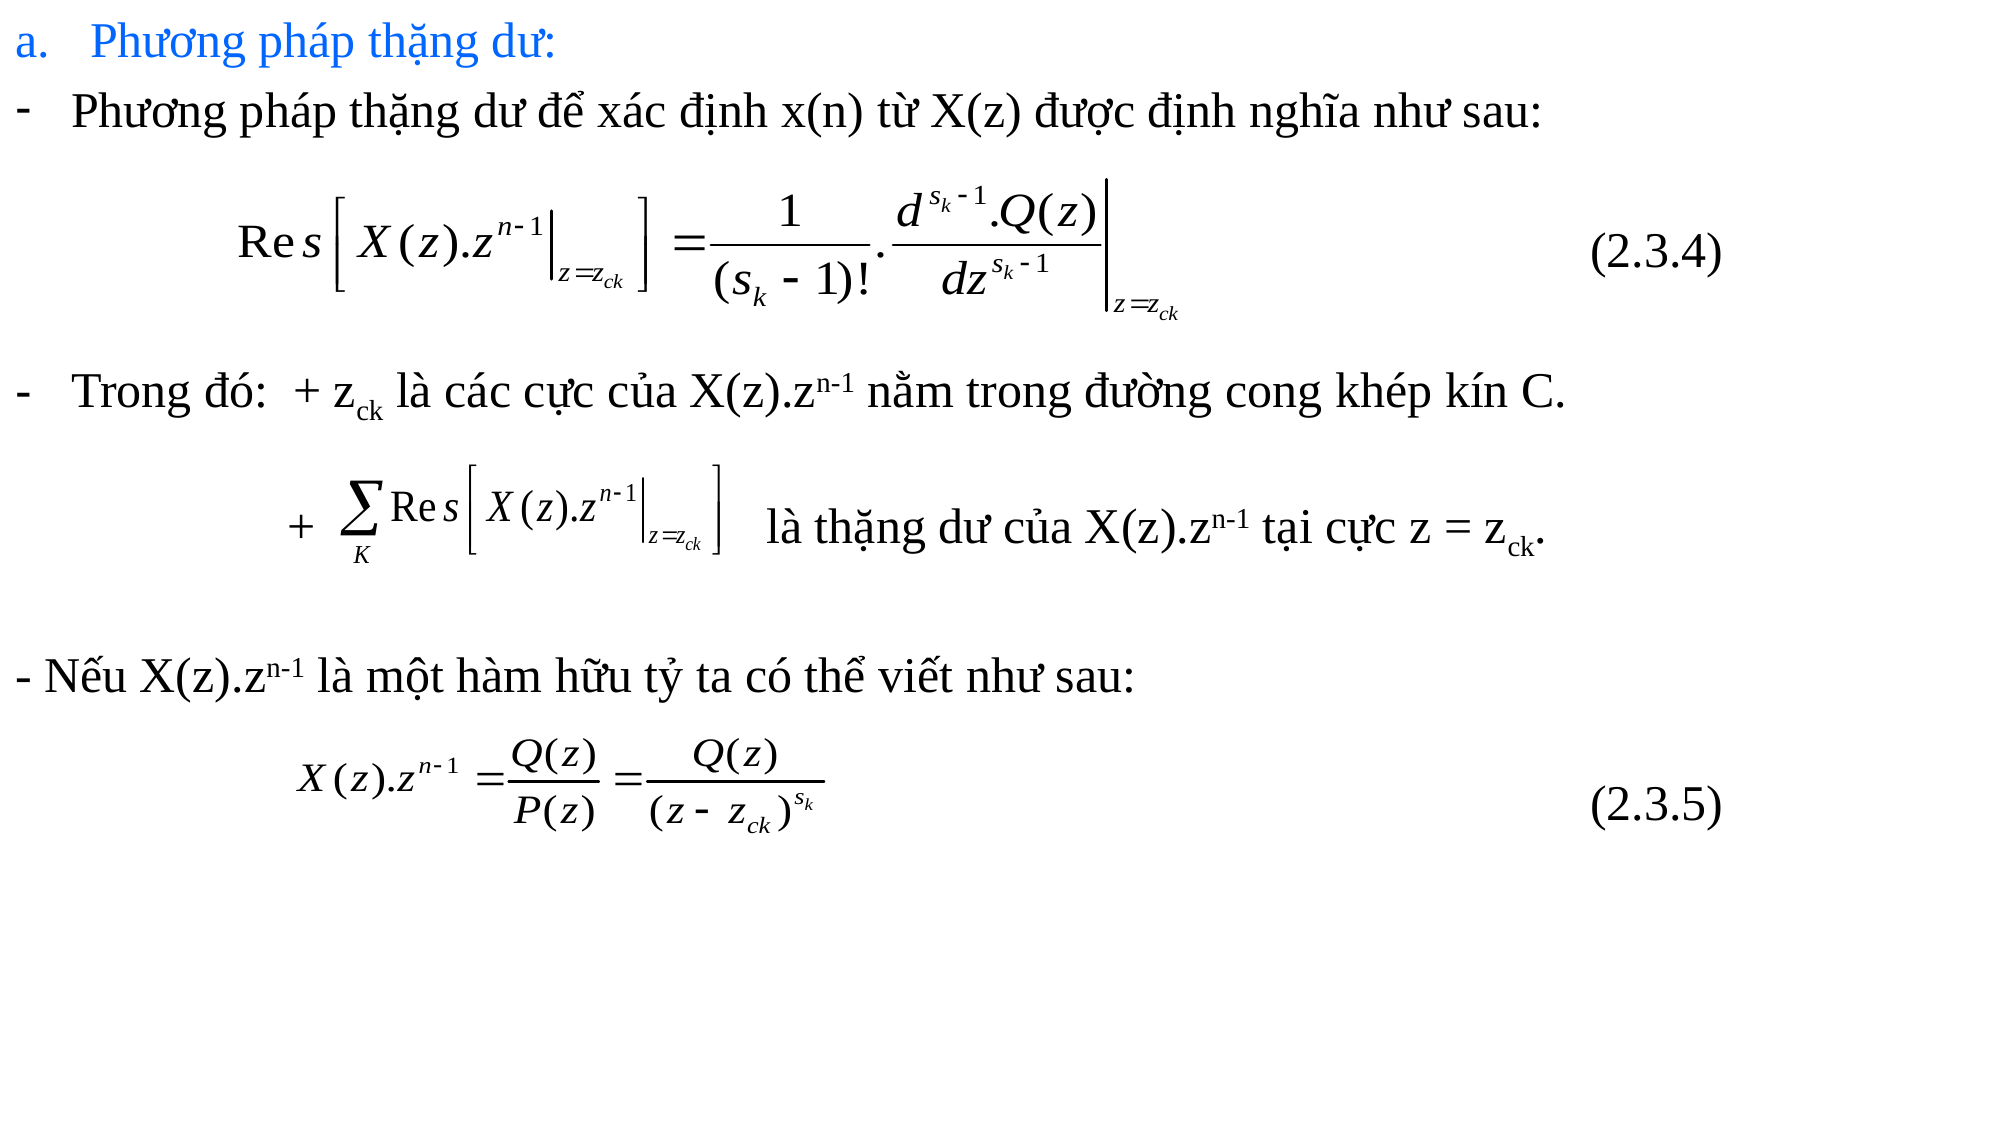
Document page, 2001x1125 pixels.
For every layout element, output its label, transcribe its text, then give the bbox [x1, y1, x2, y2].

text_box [229, 169, 1194, 329]
list Phương pháp thặng dư: Phương pháp thặng dư để xác định x(n) từ X(z) được định nghĩa như sau: (2.3.4) Trong đó: + zck là các cực của X(z).zn-1 nằm trong đường cong khép kín C. + là thặng dư của X(z).zn-1 tại cực z = zck. - Nếu X(z).zn-1 là một hàm hữu tỷ ta có thể viết như sau: (2.3.5) [0, 1, 2000, 169]
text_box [333, 457, 735, 574]
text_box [286, 727, 834, 843]
list Phương pháp thặng dư: Phương pháp thặng dư để xác định x(n) từ X(z) được định nghĩa như sau: (2.3.4) Trong đó: + zck là các cực của X(z).zn-1 nằm trong đường cong khép kín C. + là thặng dư của X(z).zn-1 tại cực z = zck. - Nếu X(z).zn-1 là một hàm hữu tỷ ta có thể viết như sau: (2.3.5) [0, 170, 2000, 1093]
